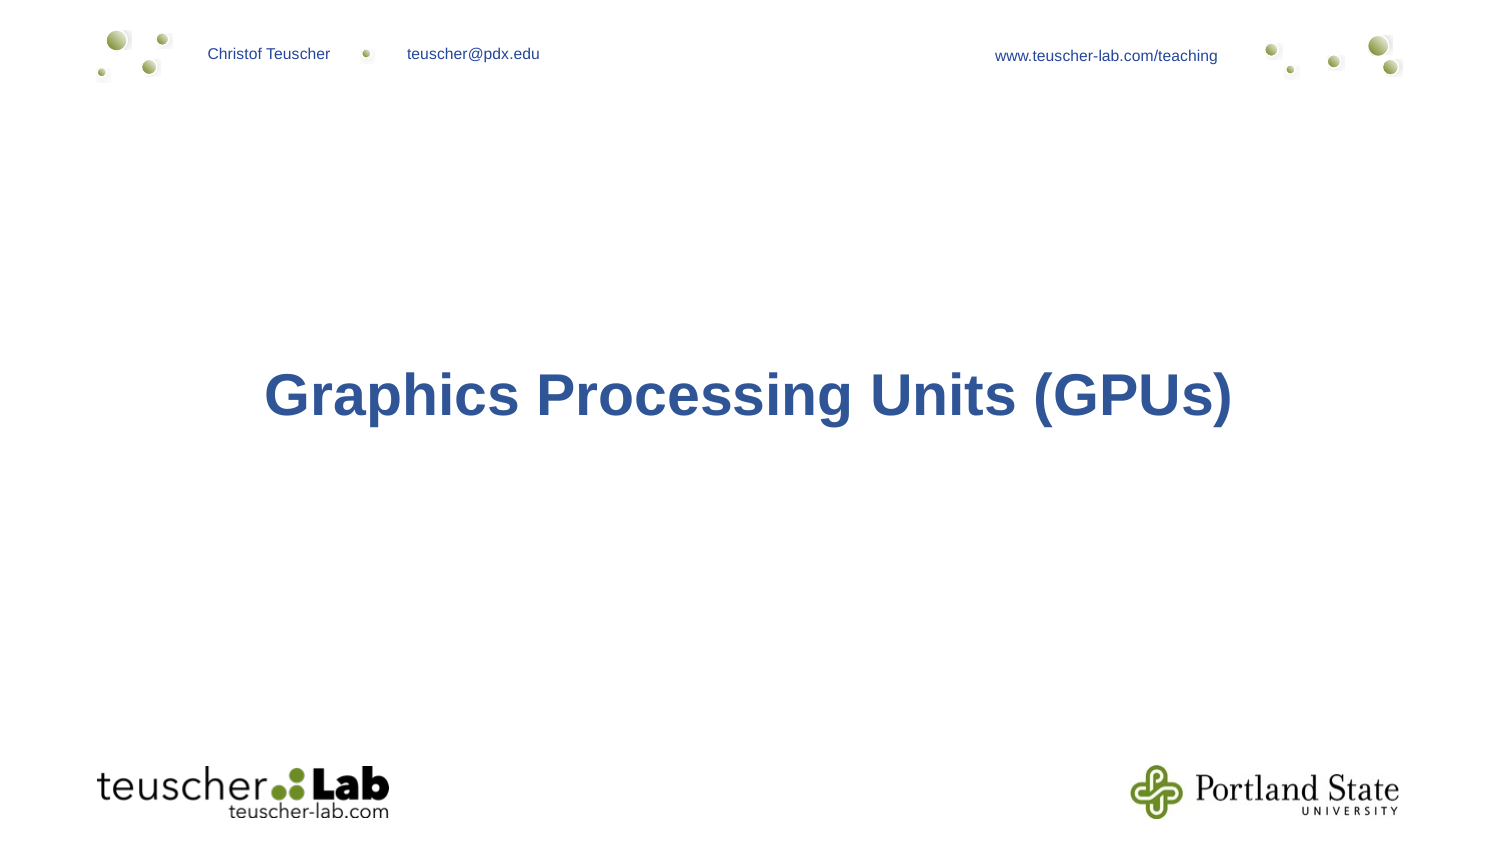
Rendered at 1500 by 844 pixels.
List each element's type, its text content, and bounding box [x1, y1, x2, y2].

picture [97, 766, 389, 818]
text_box Graphics Processing Units (GPUs) [0, 357, 1500, 434]
picture [1130, 765, 1399, 819]
